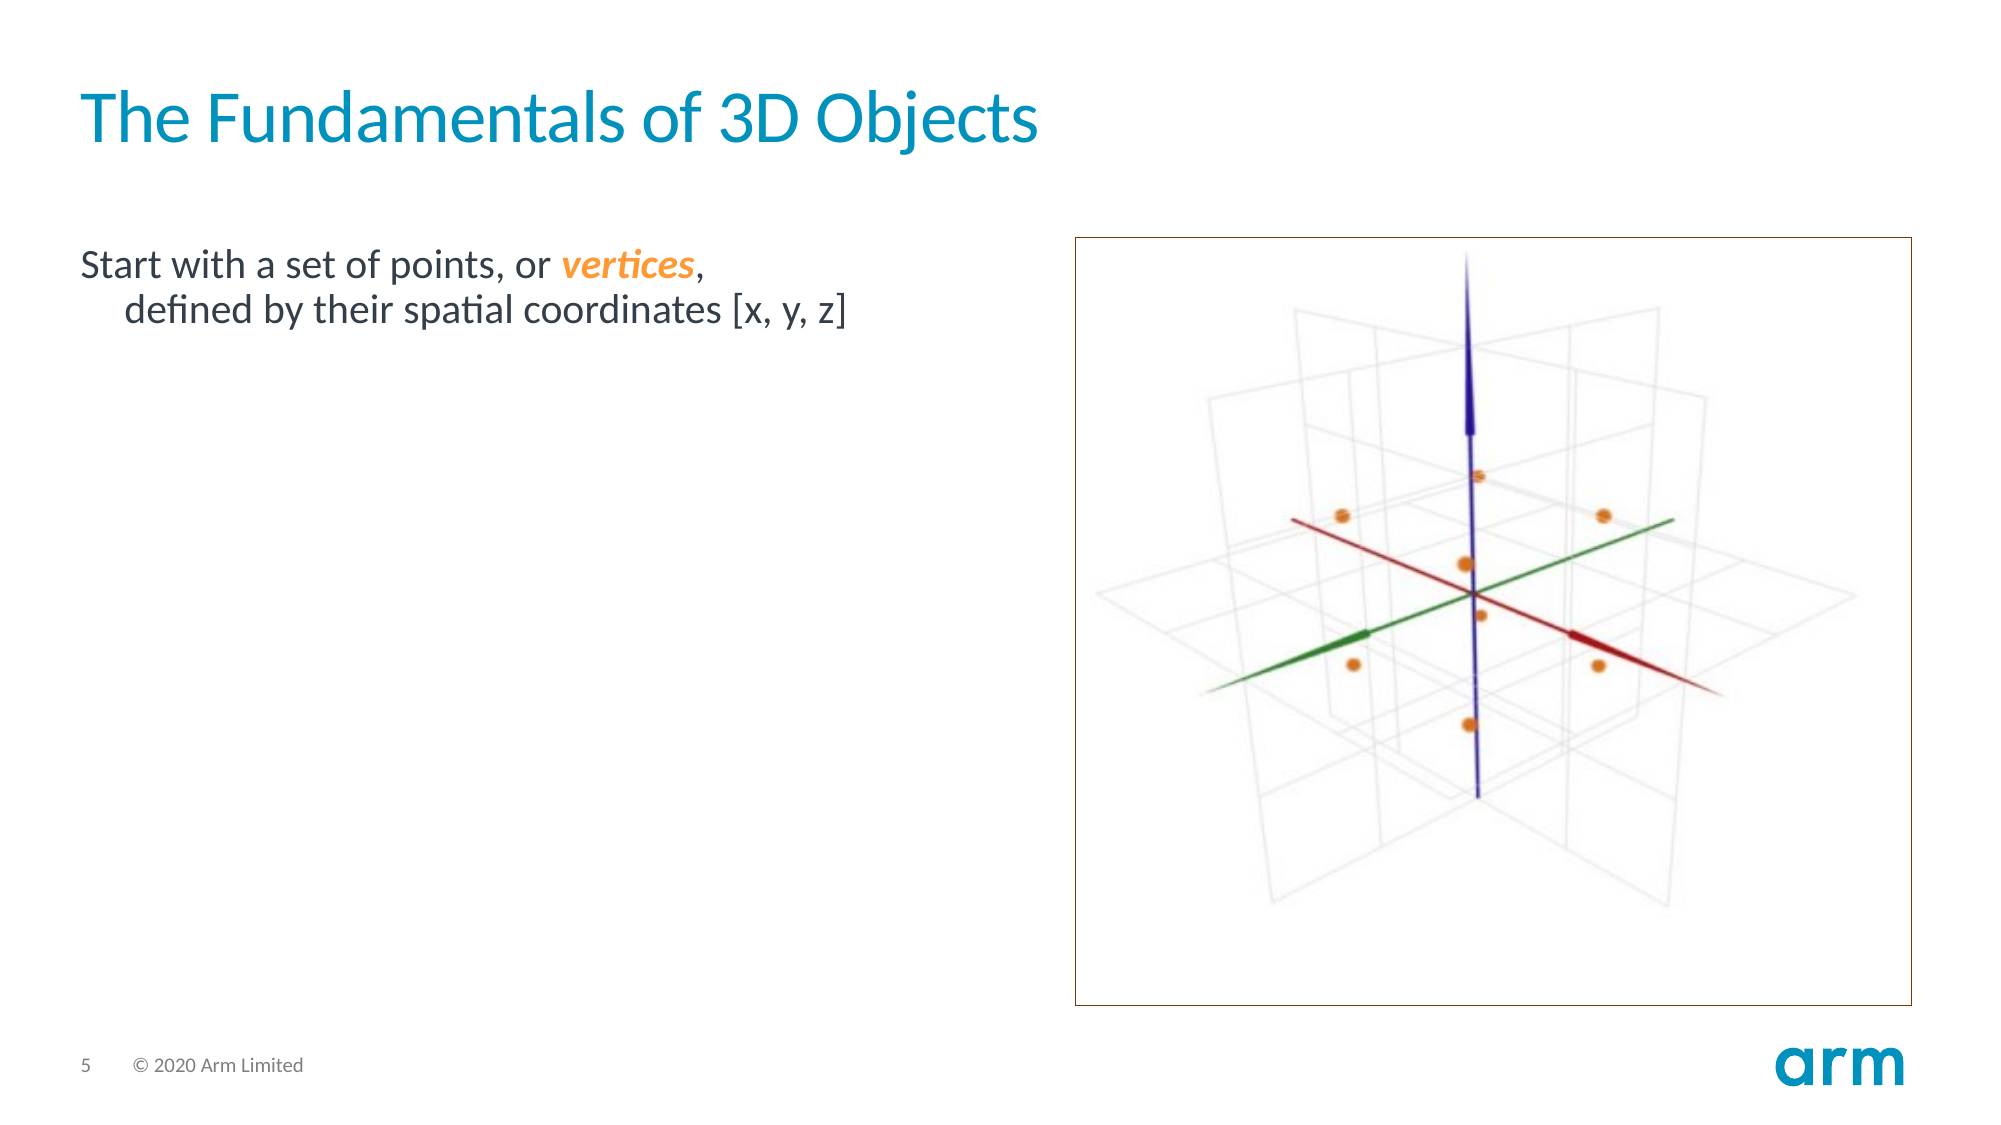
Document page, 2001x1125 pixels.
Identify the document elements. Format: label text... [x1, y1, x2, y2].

picture [1075, 237, 1912, 1006]
list Start with a set of points, or vertices, defined by their spatial coordinates [x, y, z] [80, 242, 1075, 913]
title The Fundamentals of 3D Objects [80, 48, 1915, 158]
